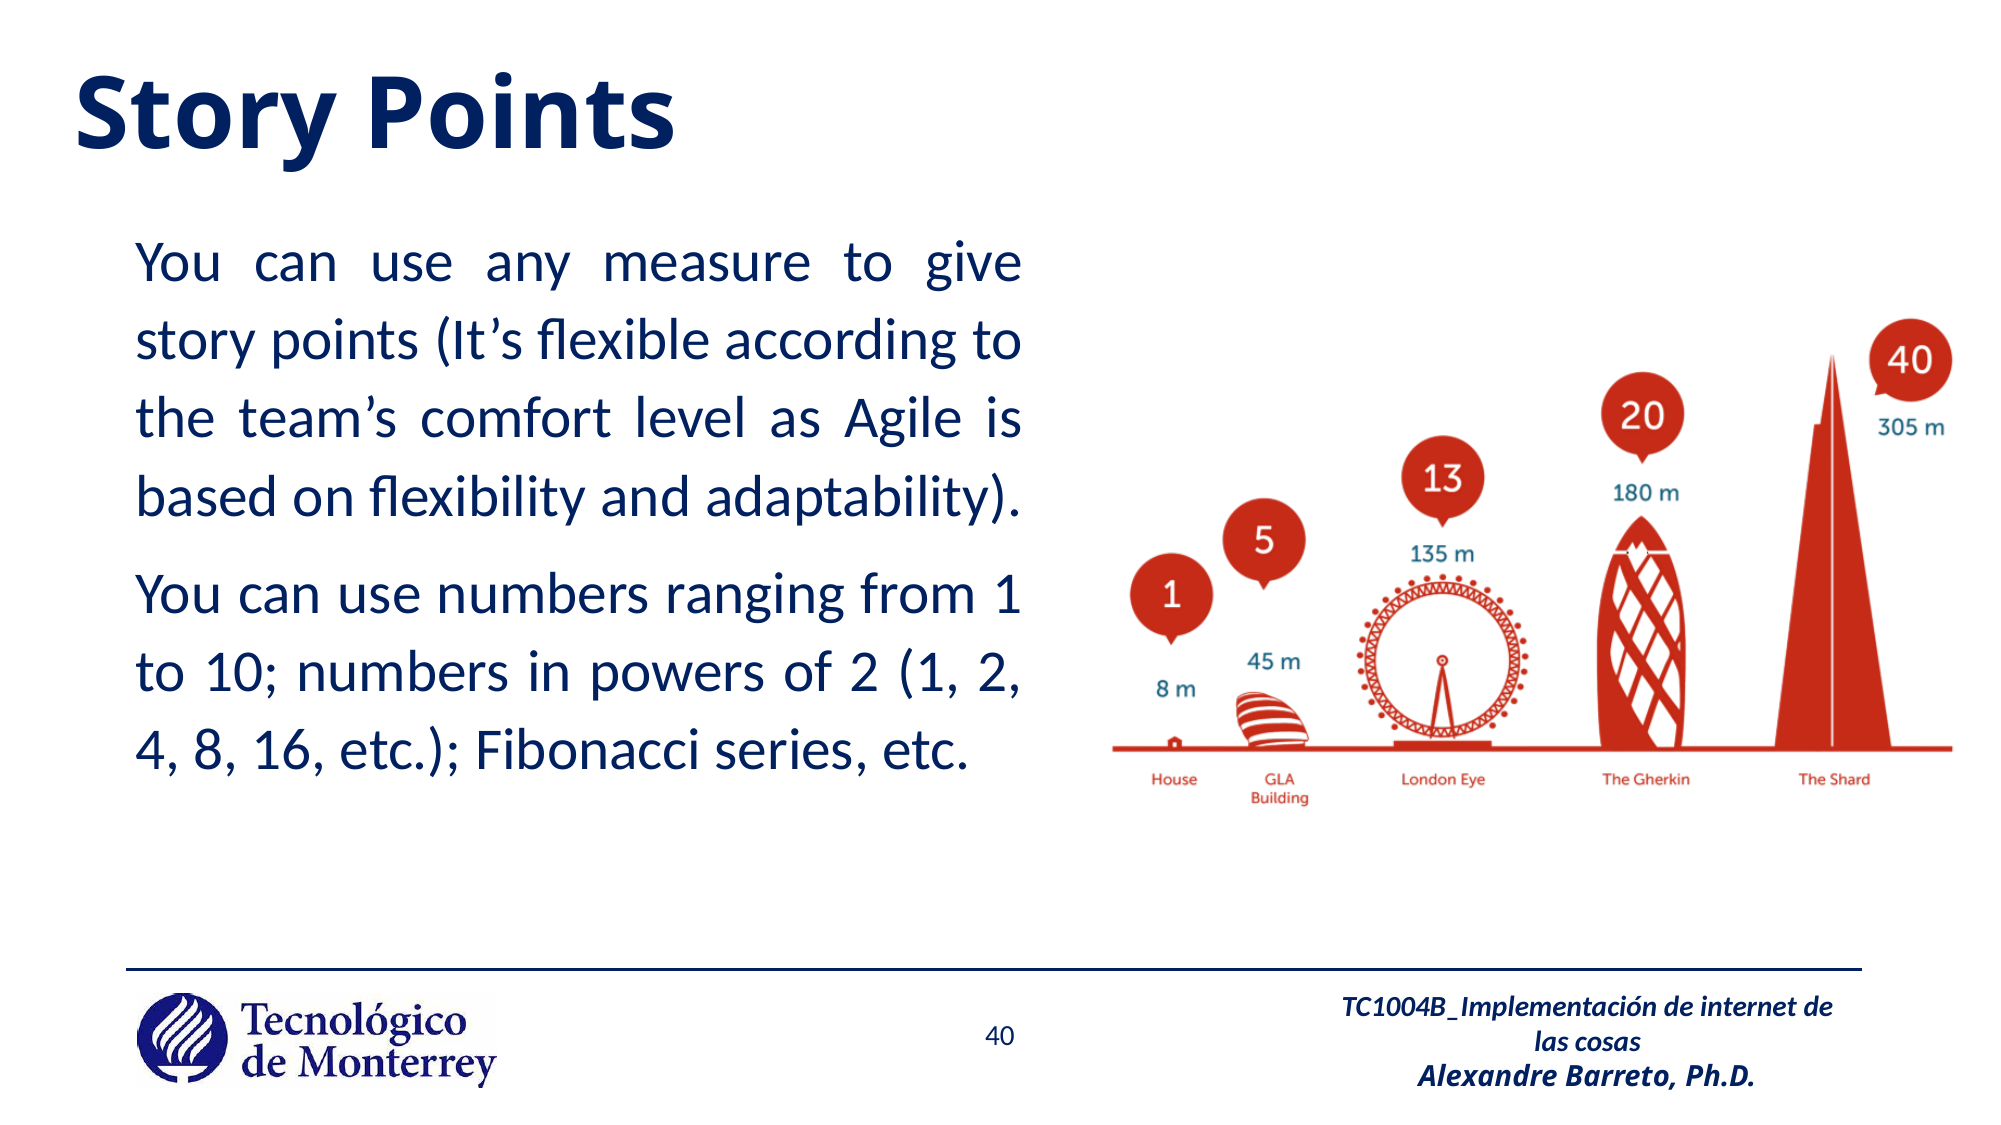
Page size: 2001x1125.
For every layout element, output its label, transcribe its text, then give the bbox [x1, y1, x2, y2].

list You can use any measure to give story points (It’s flexible according to the team’s comfort level as Agile is based on flexibility and adaptability). You can use numbers ranging from 1 to 10; numbers in powers of 2 (1, 2, 4, 8, 16, etc.); Fibonacci series, etc. [120, 207, 1039, 945]
picture [1106, 308, 1975, 817]
title Story Points [59, 25, 1785, 208]
picture [137, 993, 497, 1088]
